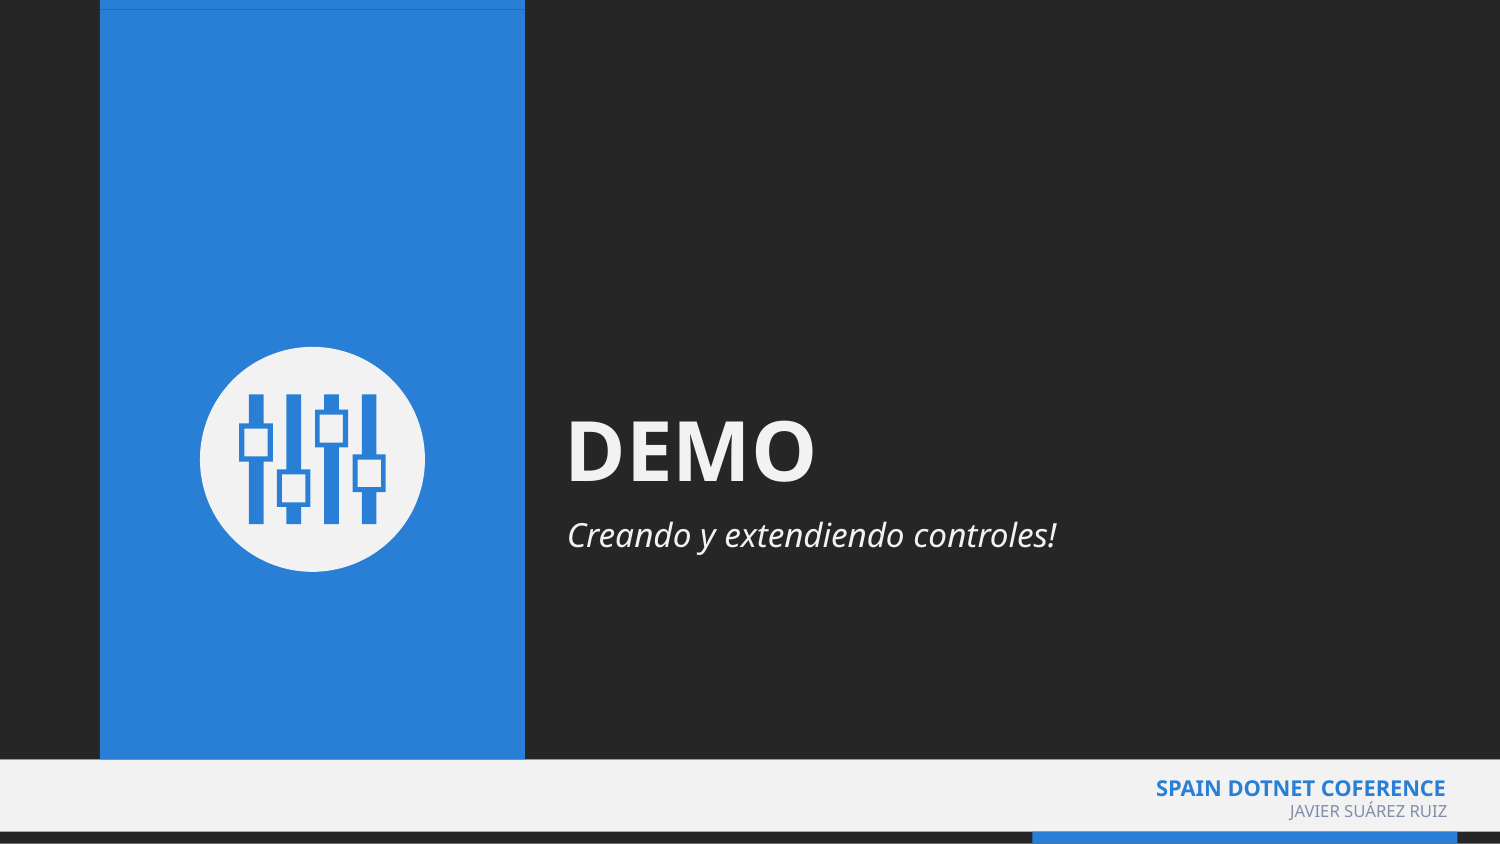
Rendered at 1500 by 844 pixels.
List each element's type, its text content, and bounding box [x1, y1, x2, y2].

title DEMO [549, 402, 1500, 485]
list Creando y extendiendo controles! [552, 484, 1500, 585]
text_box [199, 346, 426, 573]
